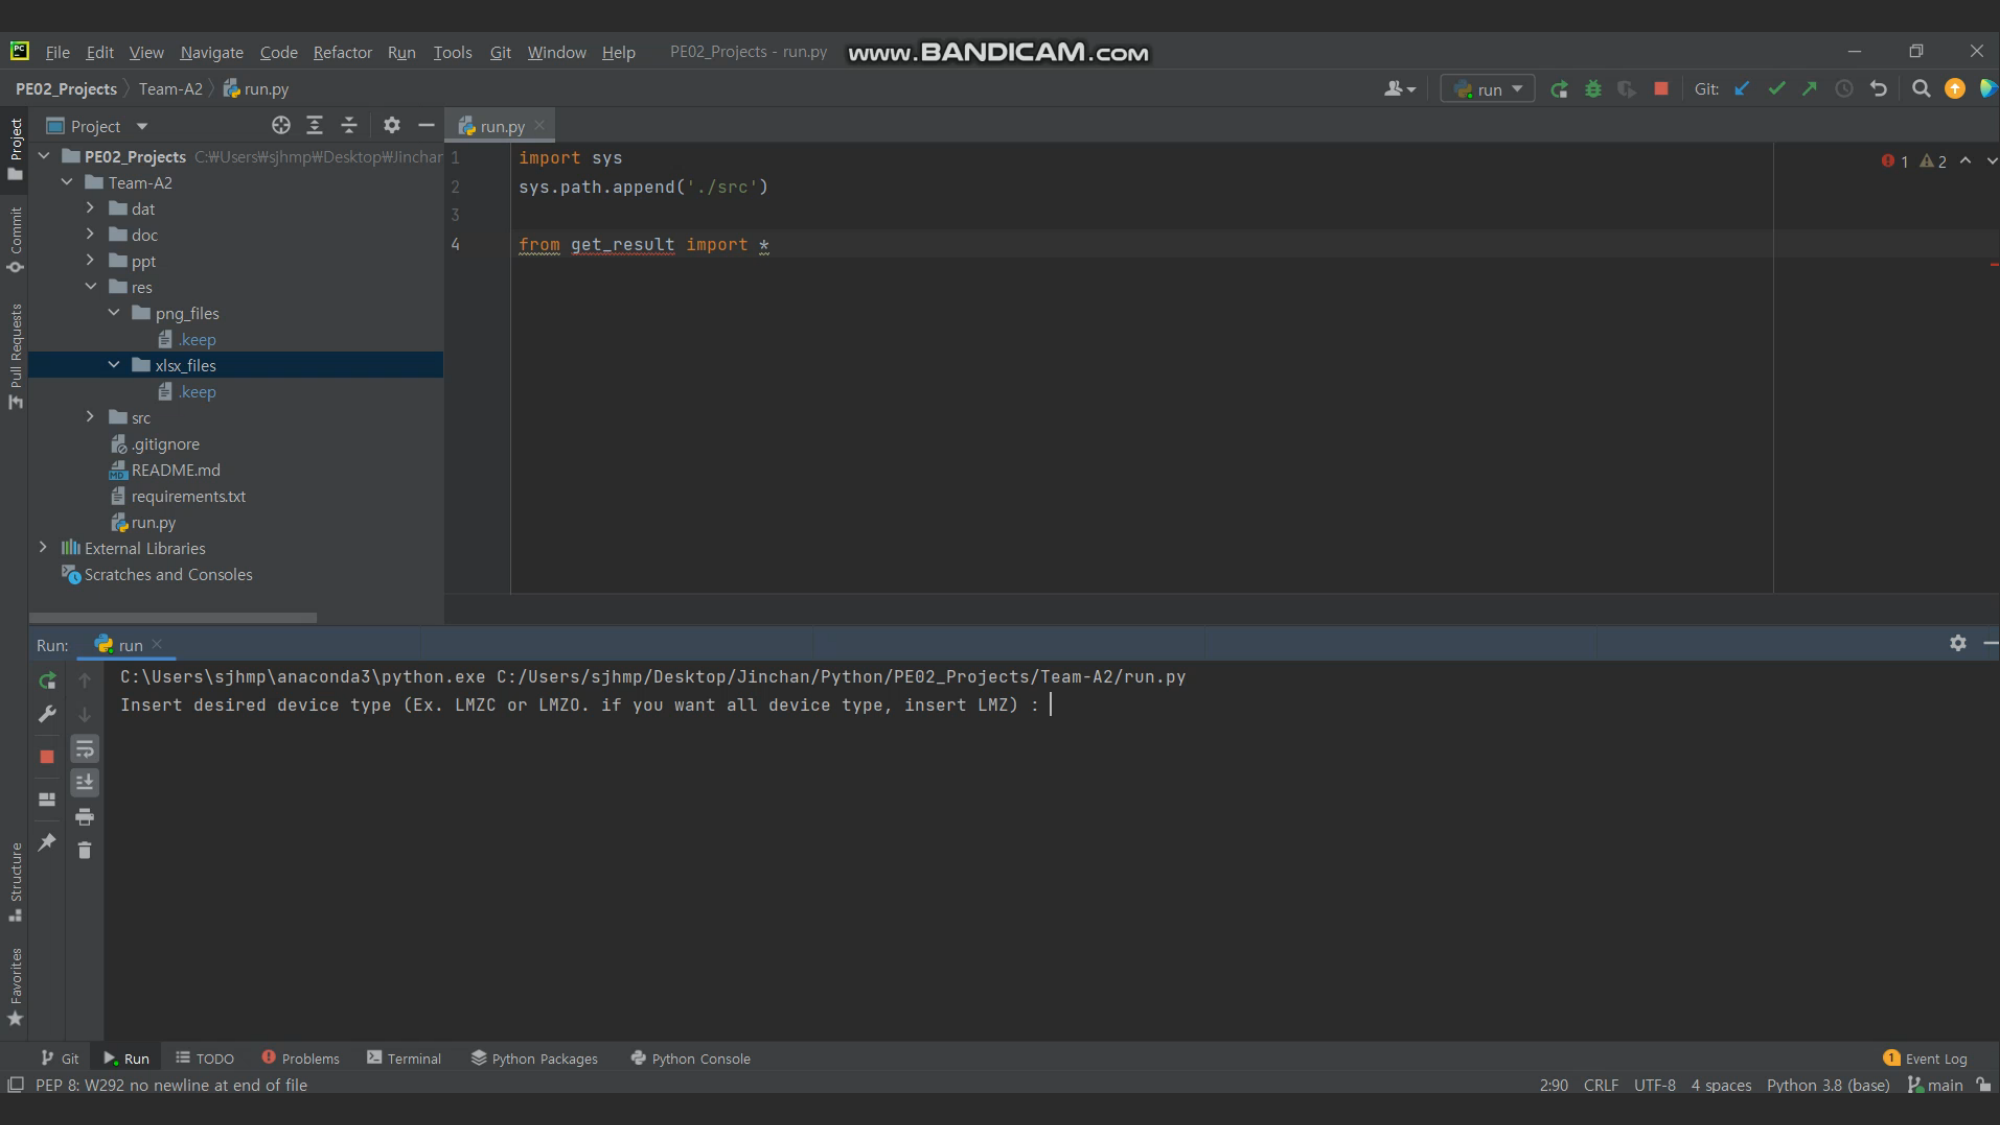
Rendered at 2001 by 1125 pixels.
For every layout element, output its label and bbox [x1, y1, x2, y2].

text_box [0, 31, 2000, 1094]
